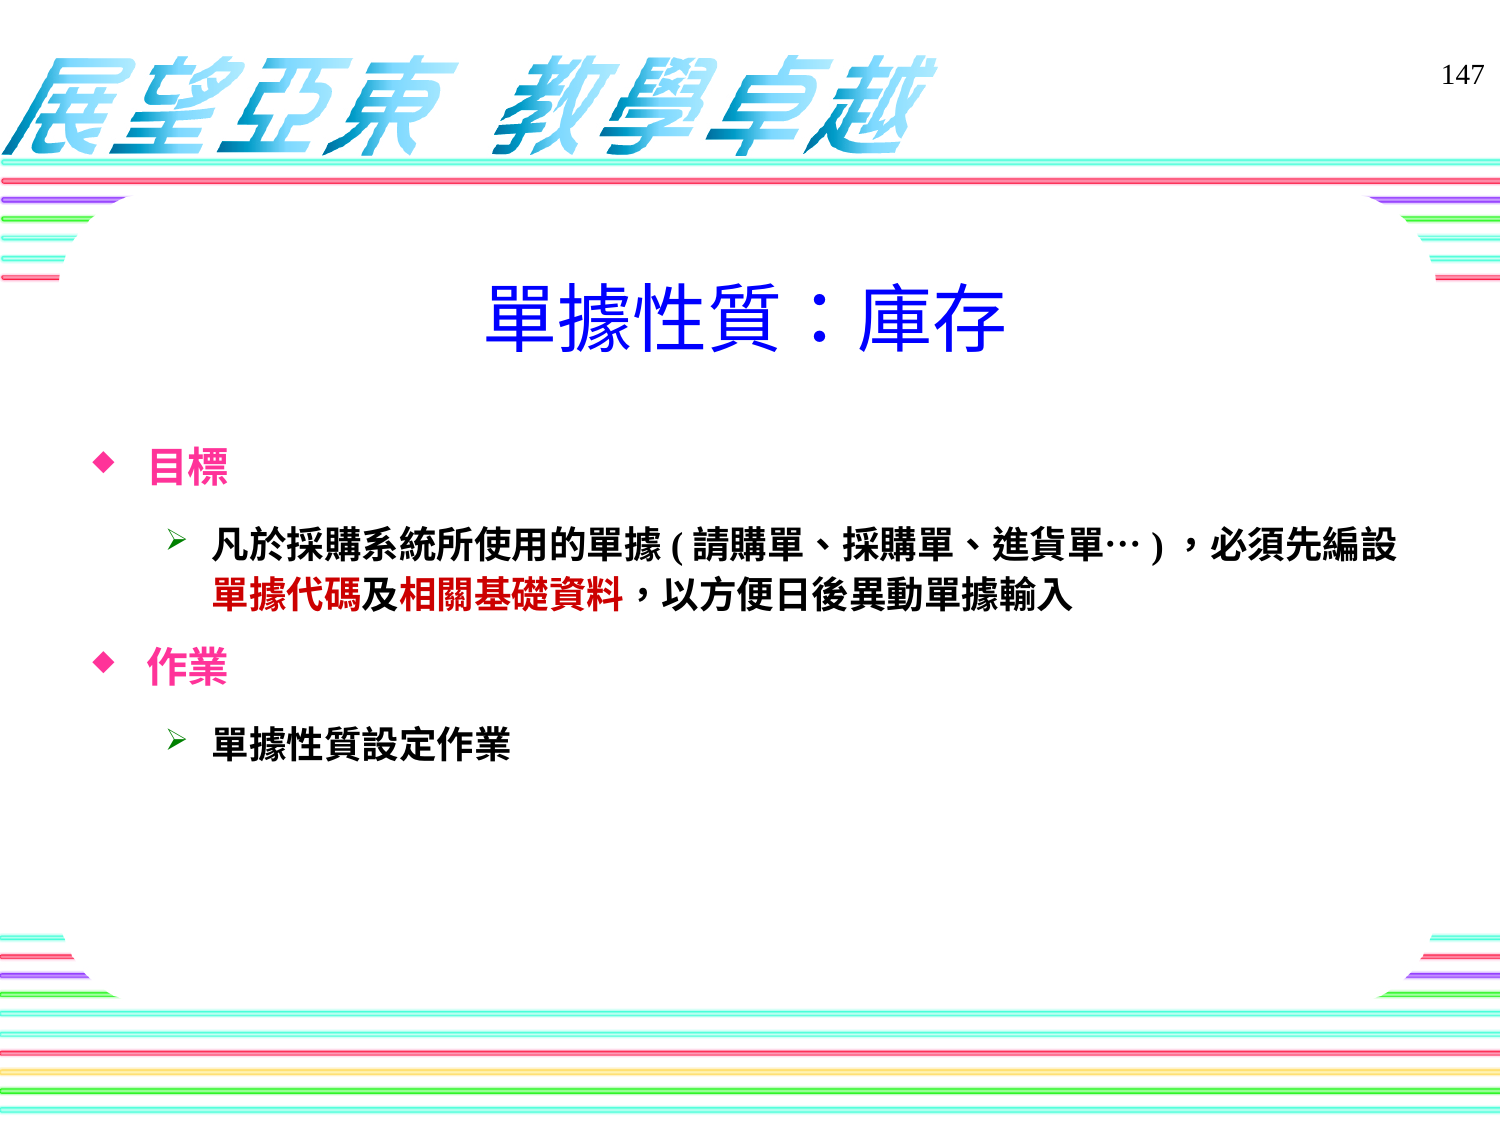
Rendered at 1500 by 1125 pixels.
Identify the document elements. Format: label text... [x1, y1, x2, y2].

list 目標 凡於採購系統所使用的單據(請購單、採購單、進貨單…)，必須先編設單據代碼及相關基礎資料，以方便日後異動單據輸入 作業 單據性質設定作業 [75, 433, 1425, 1005]
picture [0, 0, 1500, 1125]
slide_number 147 [1149, 42, 1500, 103]
title 單據性質：庫存 [70, 222, 1421, 411]
